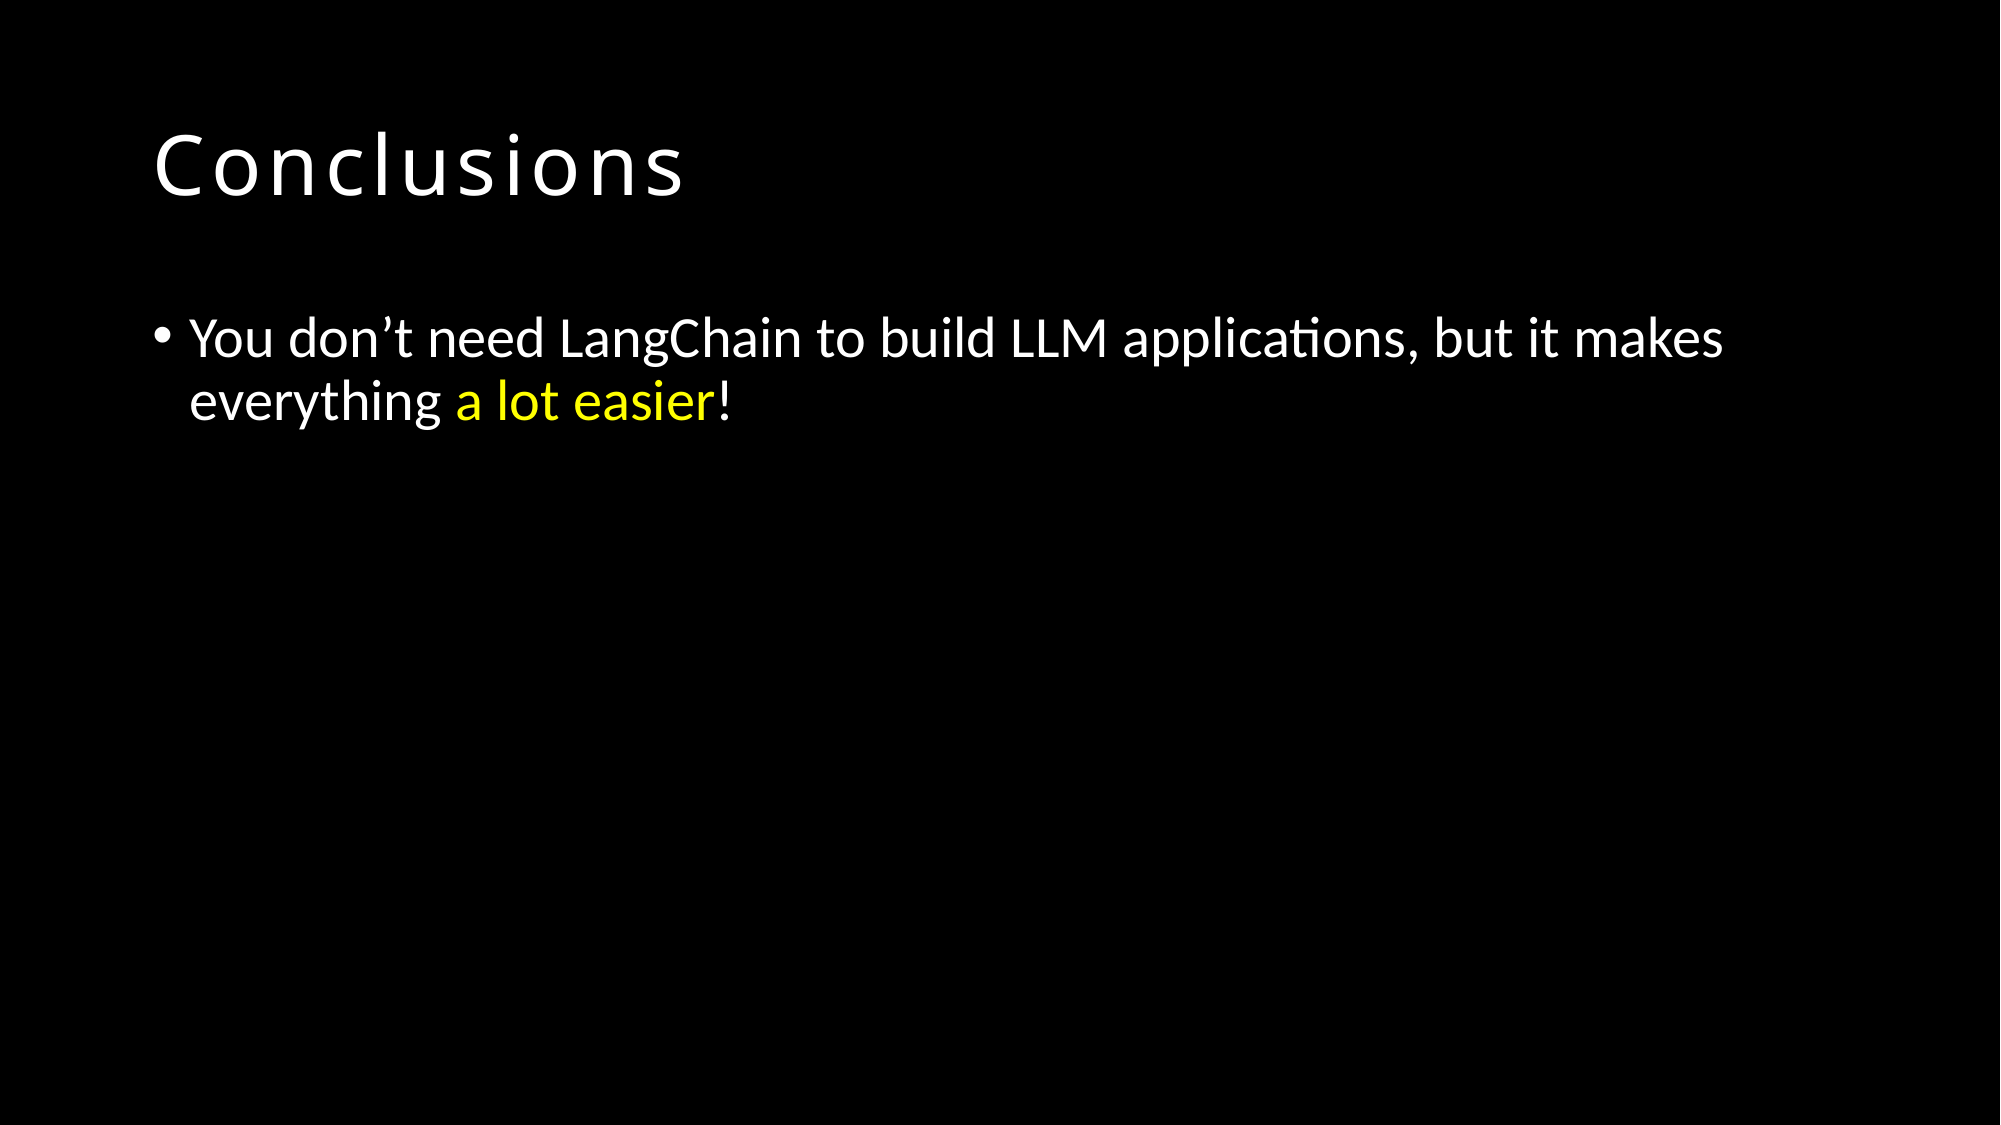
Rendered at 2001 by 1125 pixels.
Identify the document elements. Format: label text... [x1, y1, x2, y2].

list You don’t need LangChain to build LLM applications, but it makes everything a lot easier! [137, 299, 1863, 1014]
title Conclusions [137, 59, 1863, 278]
